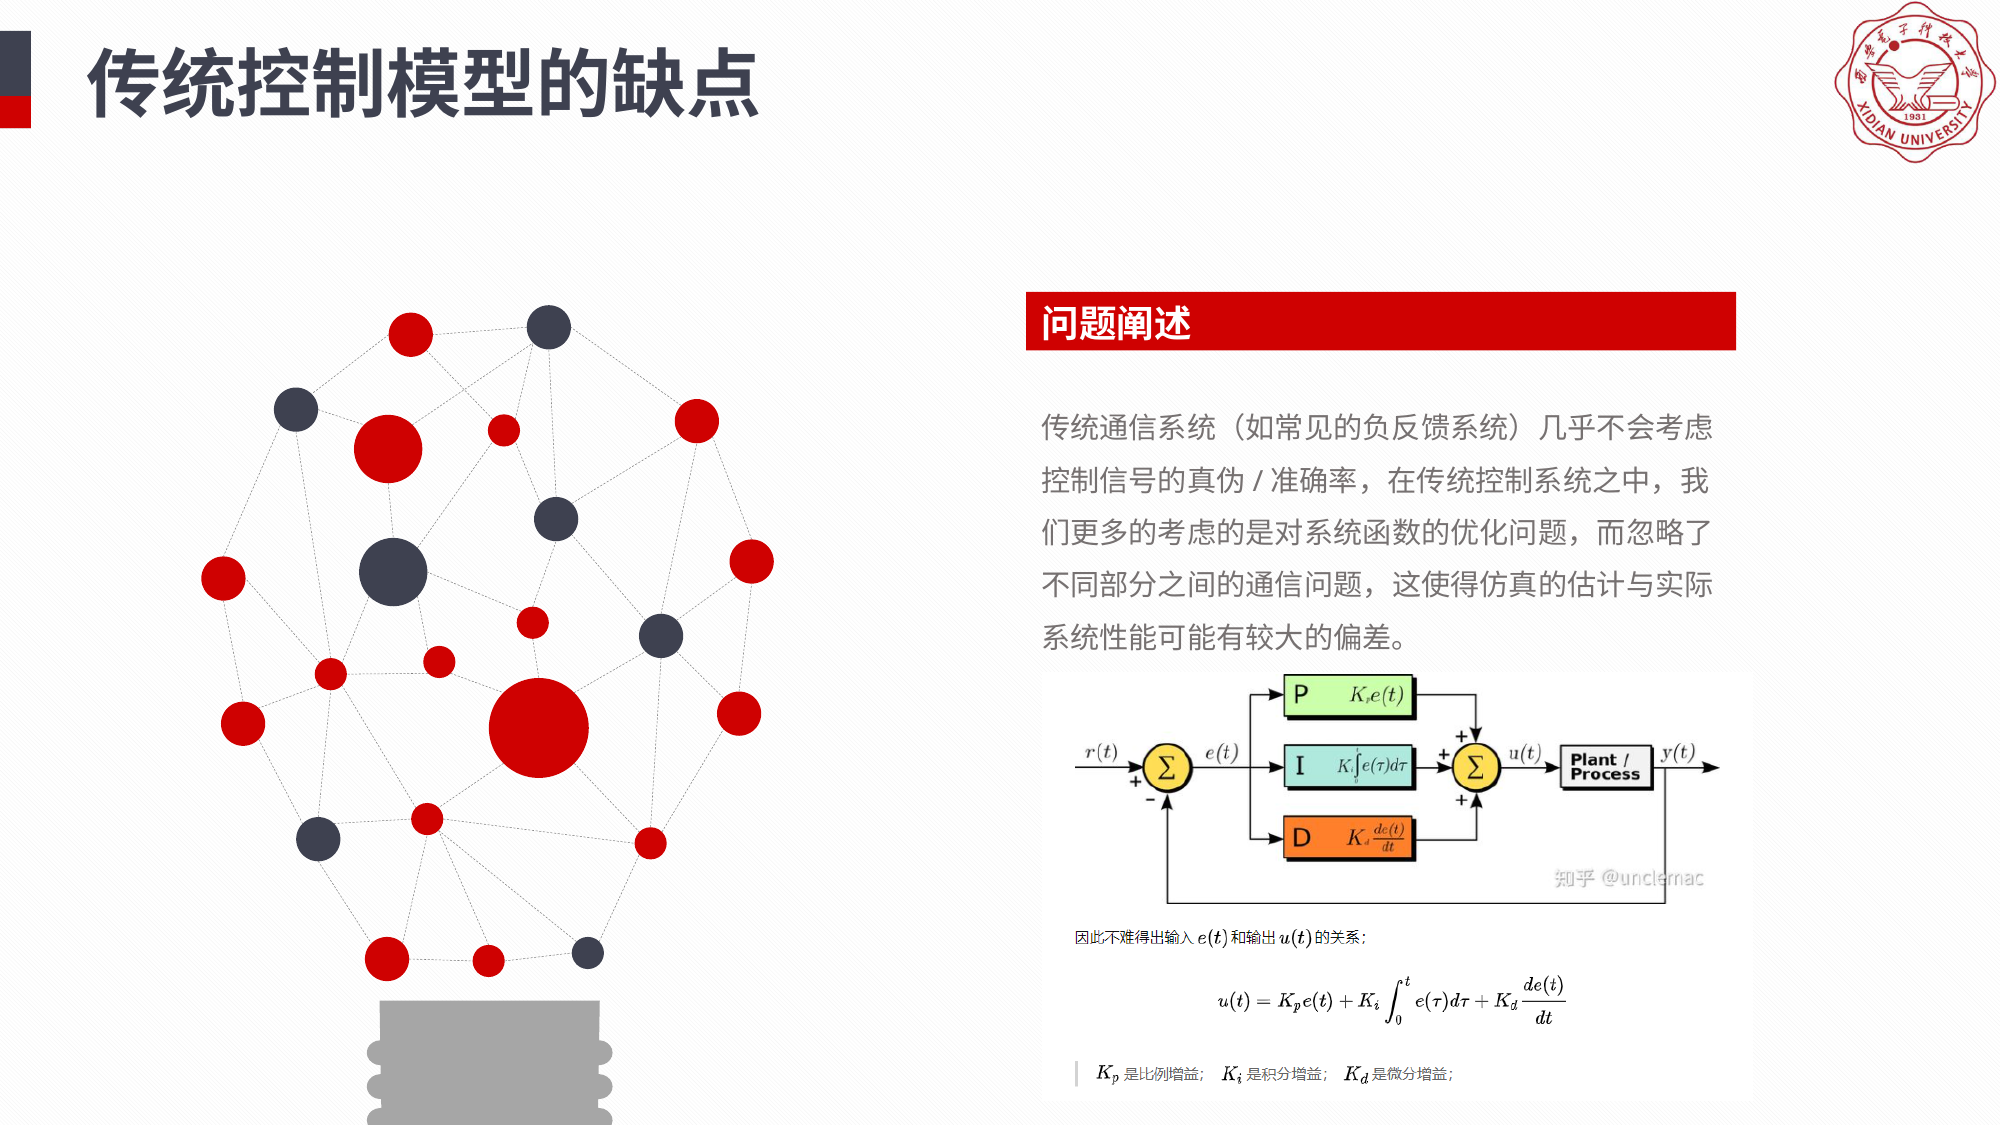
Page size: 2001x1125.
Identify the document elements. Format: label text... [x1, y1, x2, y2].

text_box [1025, 291, 1737, 659]
picture [1832, 0, 1998, 165]
text_box 传统控制模型的缺点 [71, 29, 777, 134]
picture [1042, 672, 1753, 1101]
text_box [0, 30, 31, 129]
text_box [201, 305, 774, 1125]
